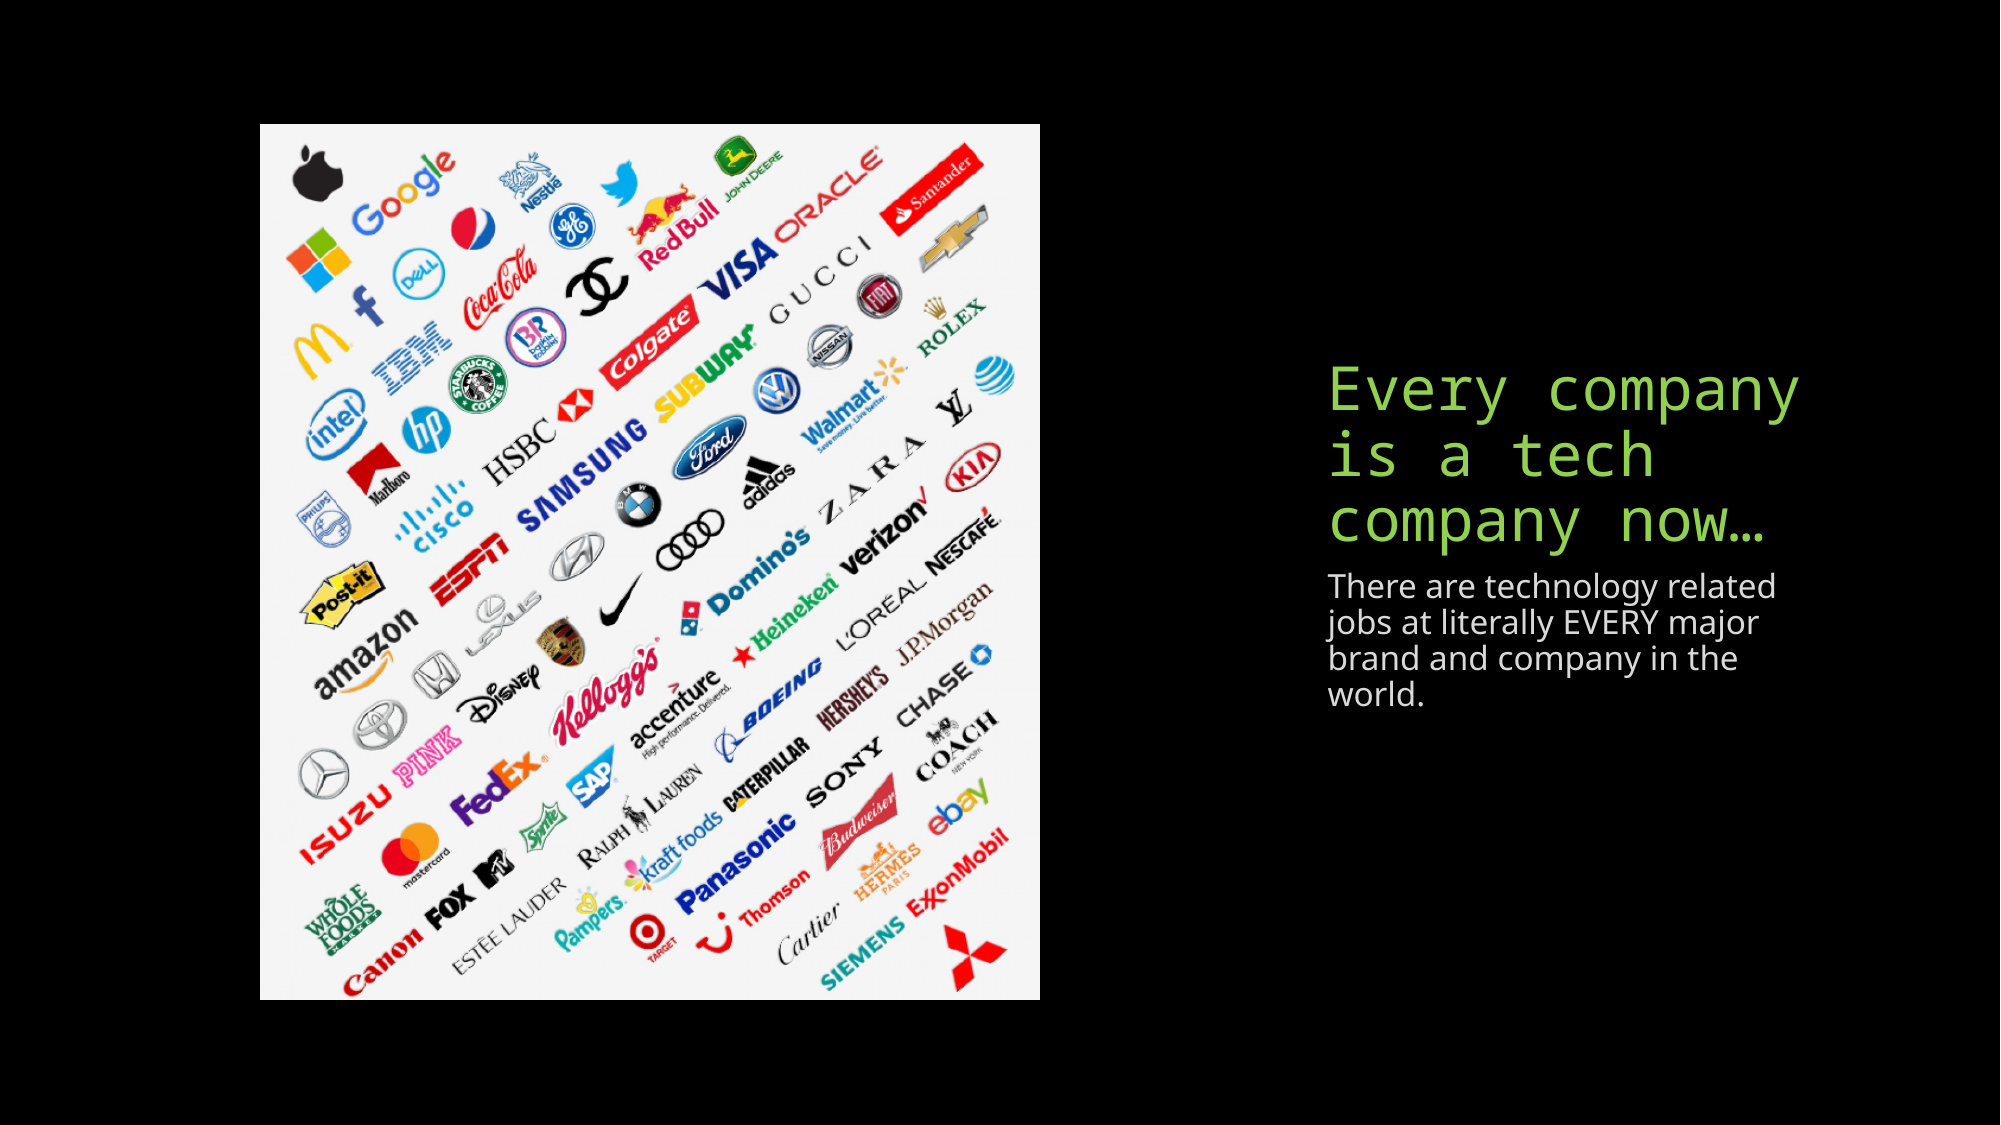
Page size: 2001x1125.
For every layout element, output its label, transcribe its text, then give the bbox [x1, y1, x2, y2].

picture [260, 124, 1040, 1001]
list There are technology related jobs at literally EVERY major brand and company in the world. [1312, 562, 1825, 863]
title Every company is a tech company now… [1312, 262, 1825, 562]
